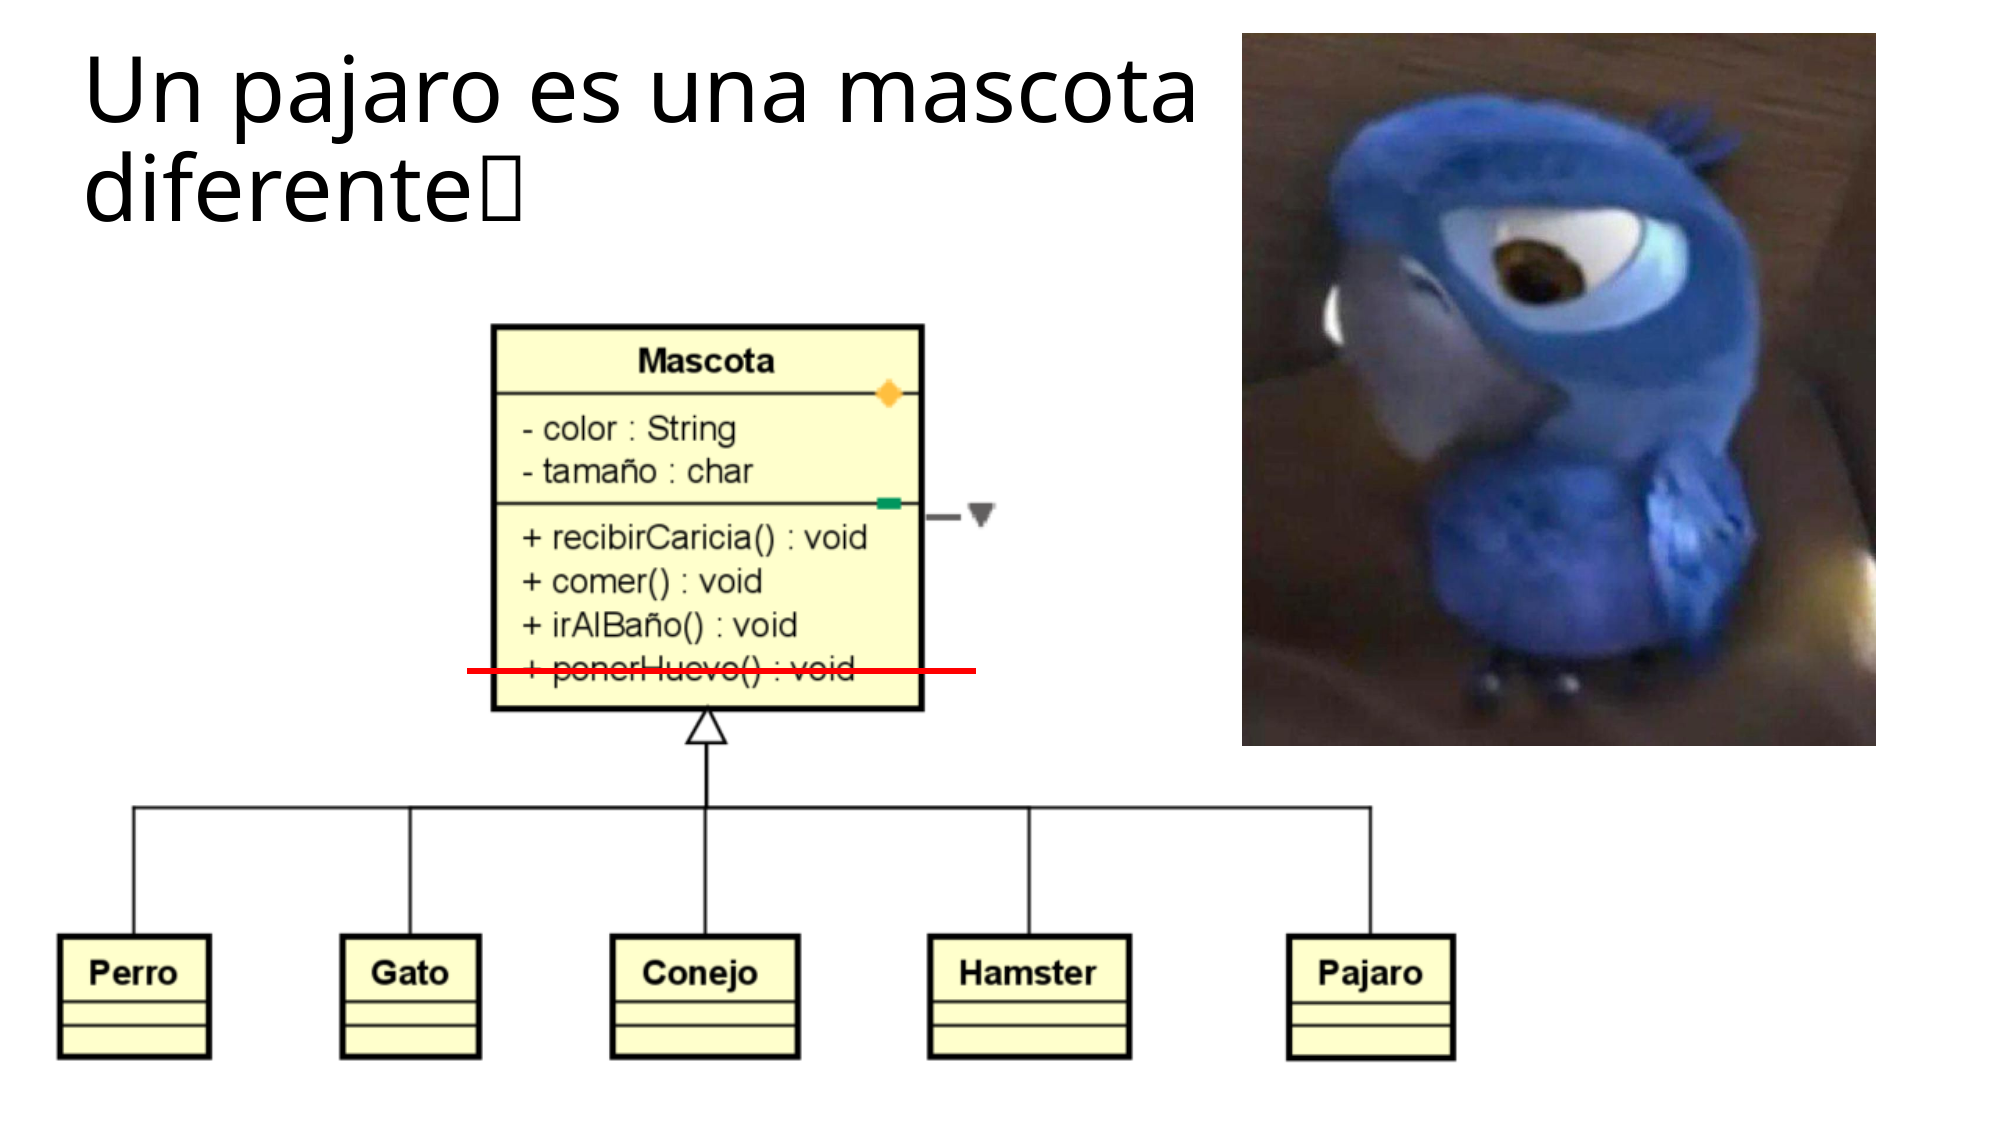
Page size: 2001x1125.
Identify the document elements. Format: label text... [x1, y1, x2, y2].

picture [0, 32, 1877, 1093]
title Un pajaro es una mascota diferente [67, 33, 1241, 251]
